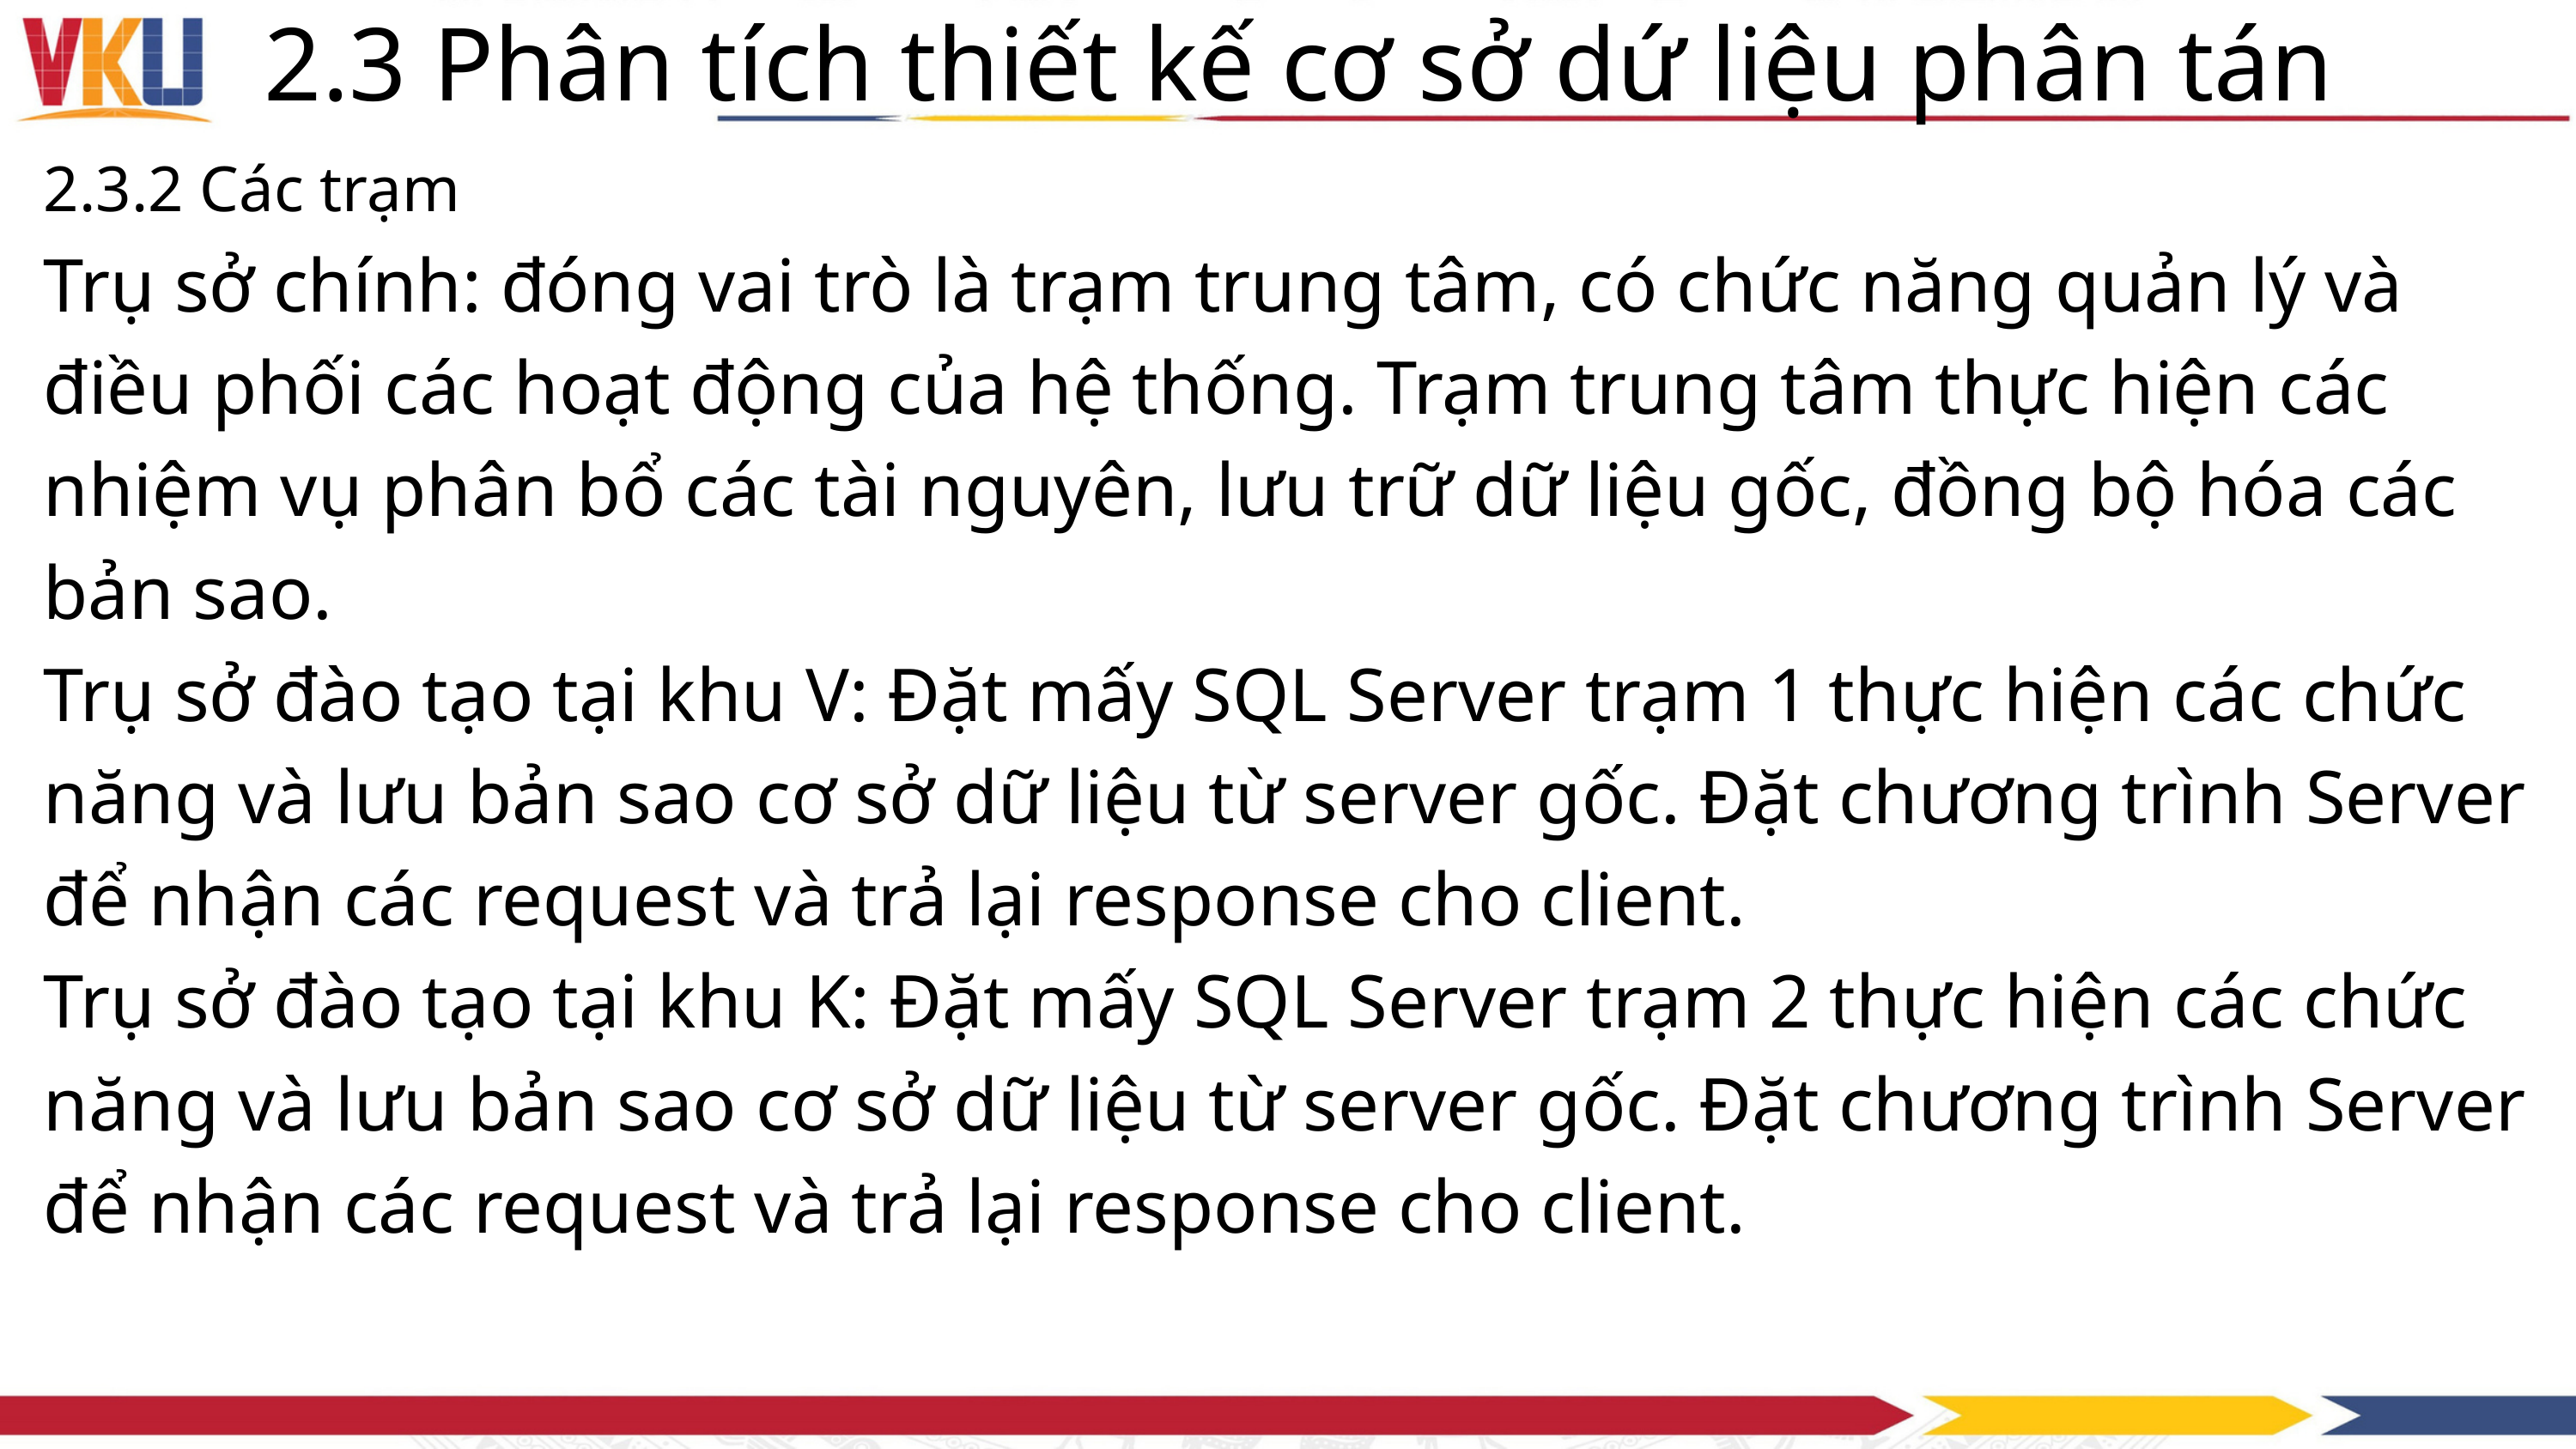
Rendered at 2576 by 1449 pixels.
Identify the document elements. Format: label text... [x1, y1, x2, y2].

text_box [0, 0, 2576, 1449]
text_box 2.3.2 Các trạm Trụ sở chính: đóng vai trò là trạm trung tâm, có chức năng quản lý và điều phối các hoạt động của hệ thống. Trạm trung tâm thực hiện các nhiệm vụ phân bổ các tài nguyên, lưu trữ dữ liệu gốc, đồng bộ hóa các bản sao. Trụ sở đào tạo tại khu V: Đặt mấy SQL Server trạm 1 thực hiện các chức năng và lưu bản sao cơ sở dữ liệu từ server gốc. Đặt chương trình Server để nhận các request và trả lại response cho client. Trụ sở đào tạo tại khu K: Đặt mấy SQL Server trạm 2 thực hiện các chức năng và lưu bản sao cơ sở dữ liệu từ server gốc. Đặt chương trình Server để nhận các request và trả lại response cho client. [43, 136, 2540, 1336]
text_box 2.3 Phân tích thiết kế cơ sở dứ liệu phân tán [264, 0, 2540, 121]
